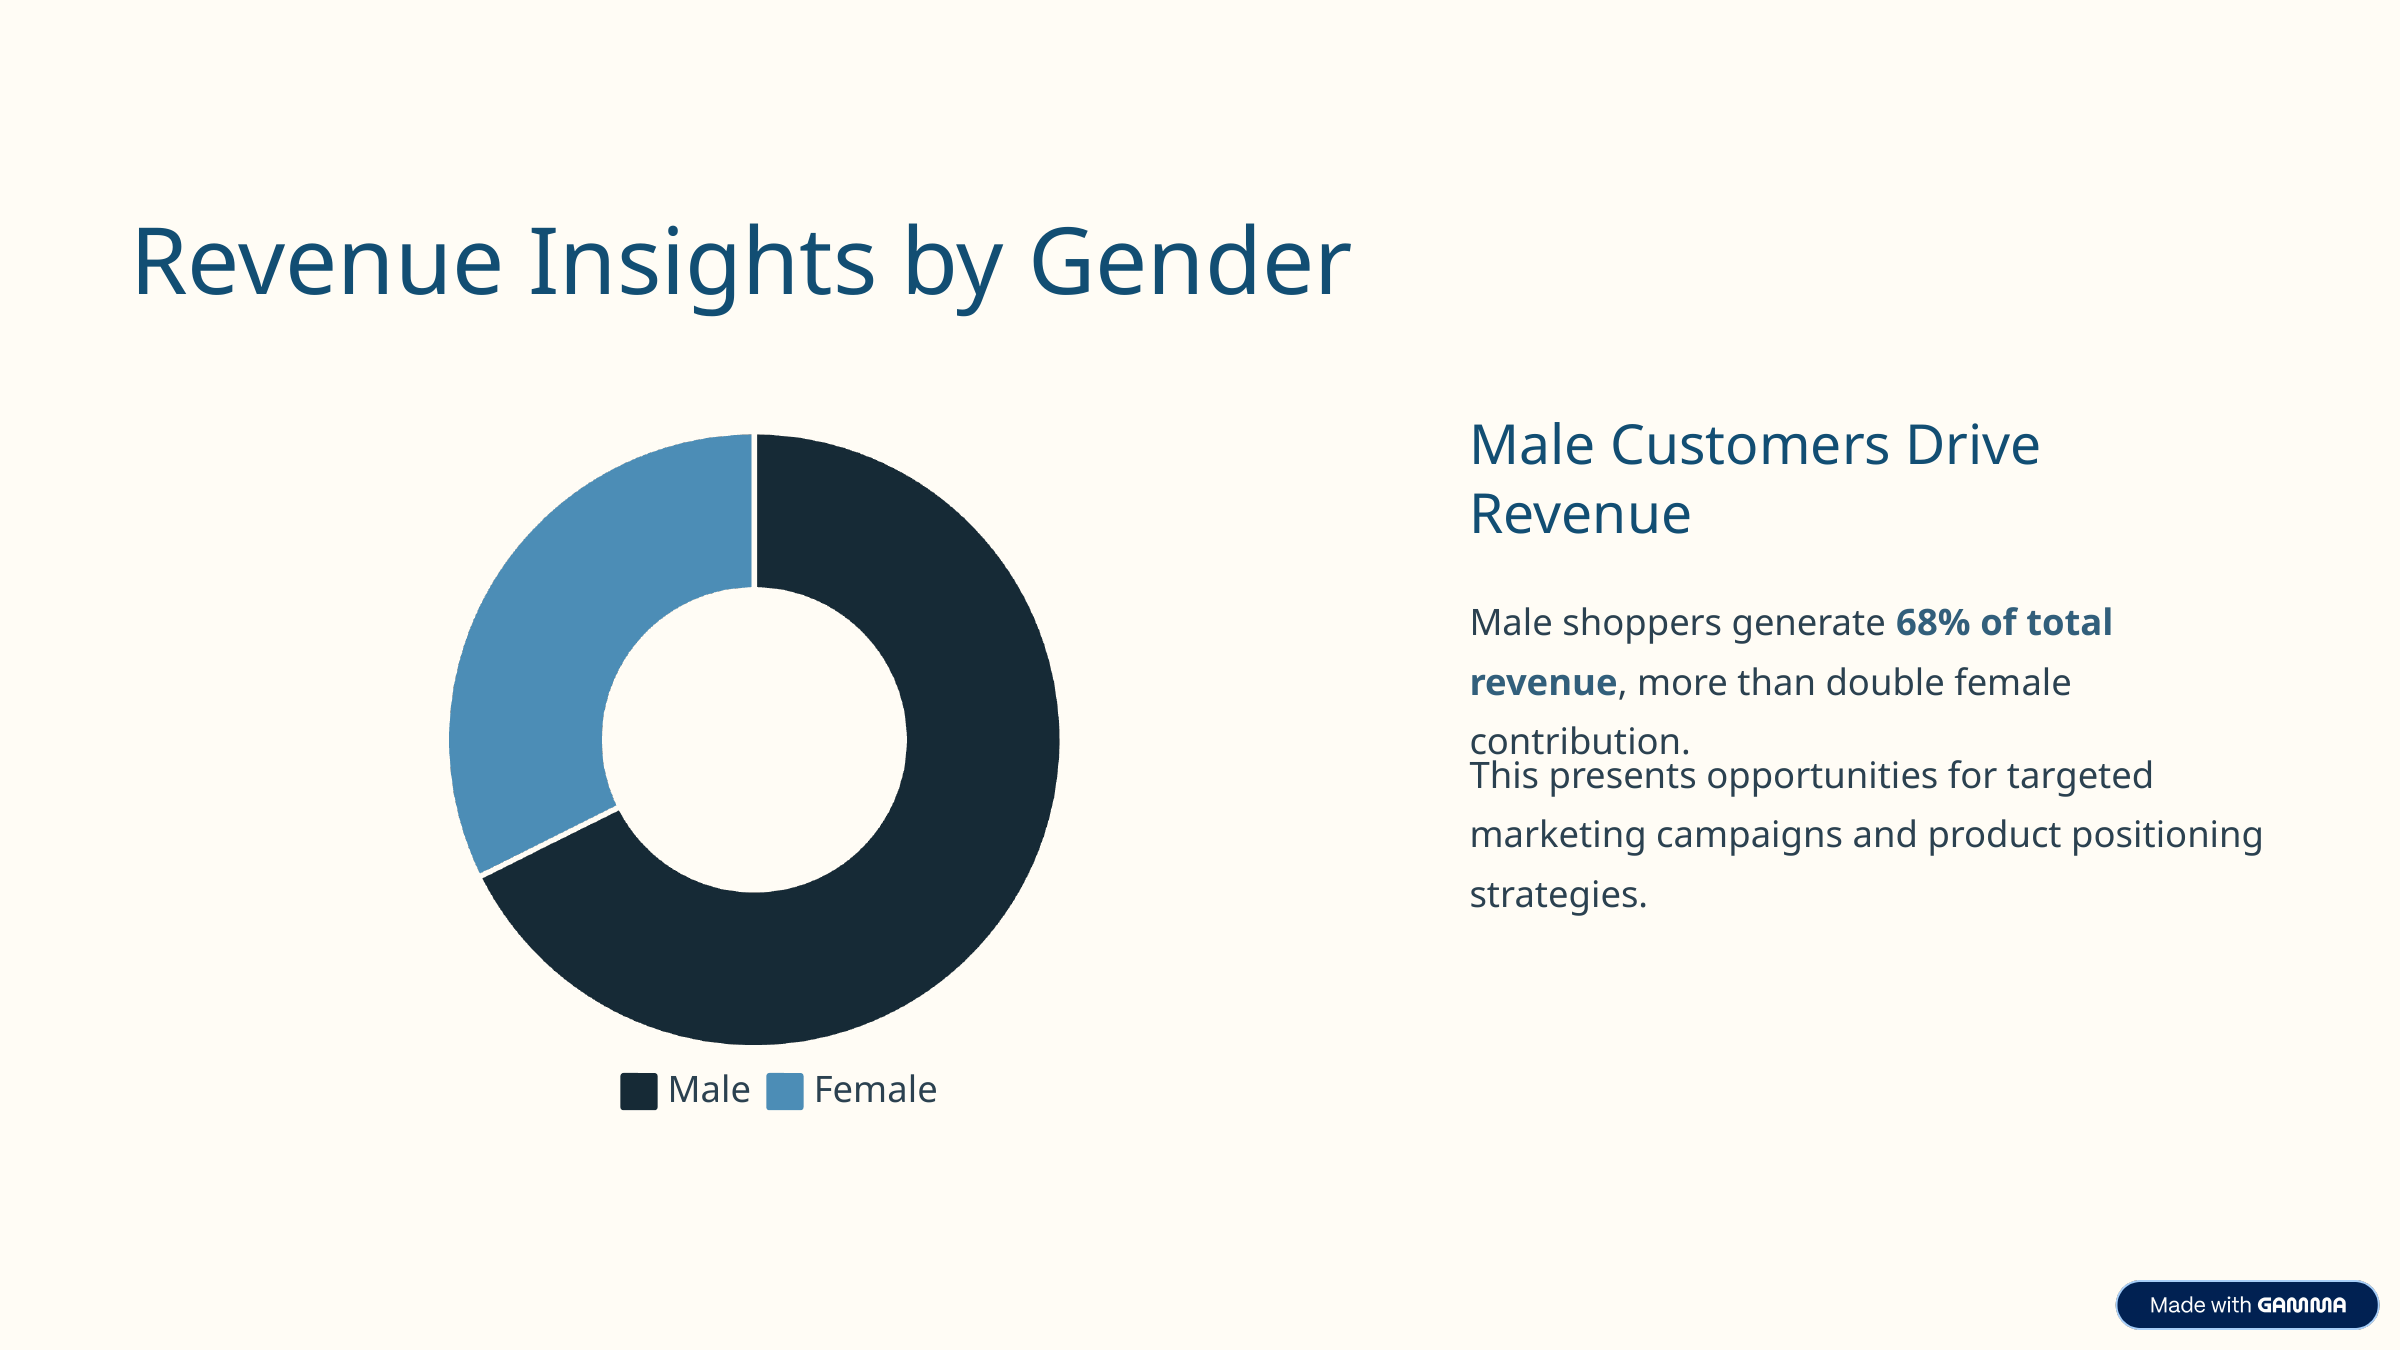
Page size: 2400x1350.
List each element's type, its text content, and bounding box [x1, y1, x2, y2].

text_box Female [813, 1073, 928, 1111]
text_box [766, 1072, 804, 1111]
text_box Male shoppers generate 68% of total revenue, more than double female contribution. [1469, 583, 2271, 703]
picture [2106, 1271, 2389, 1339]
text_box Revenue Insights by Gender [130, 197, 1420, 315]
text_box [620, 1072, 658, 1111]
text_box This presents opportunities for targeted marketing campaigns and product positioning strategies. [1469, 736, 2271, 856]
text_box Male [667, 1073, 742, 1111]
text_box Male Customers Drive Revenue [1469, 407, 2271, 547]
picture [130, 411, 1378, 1068]
